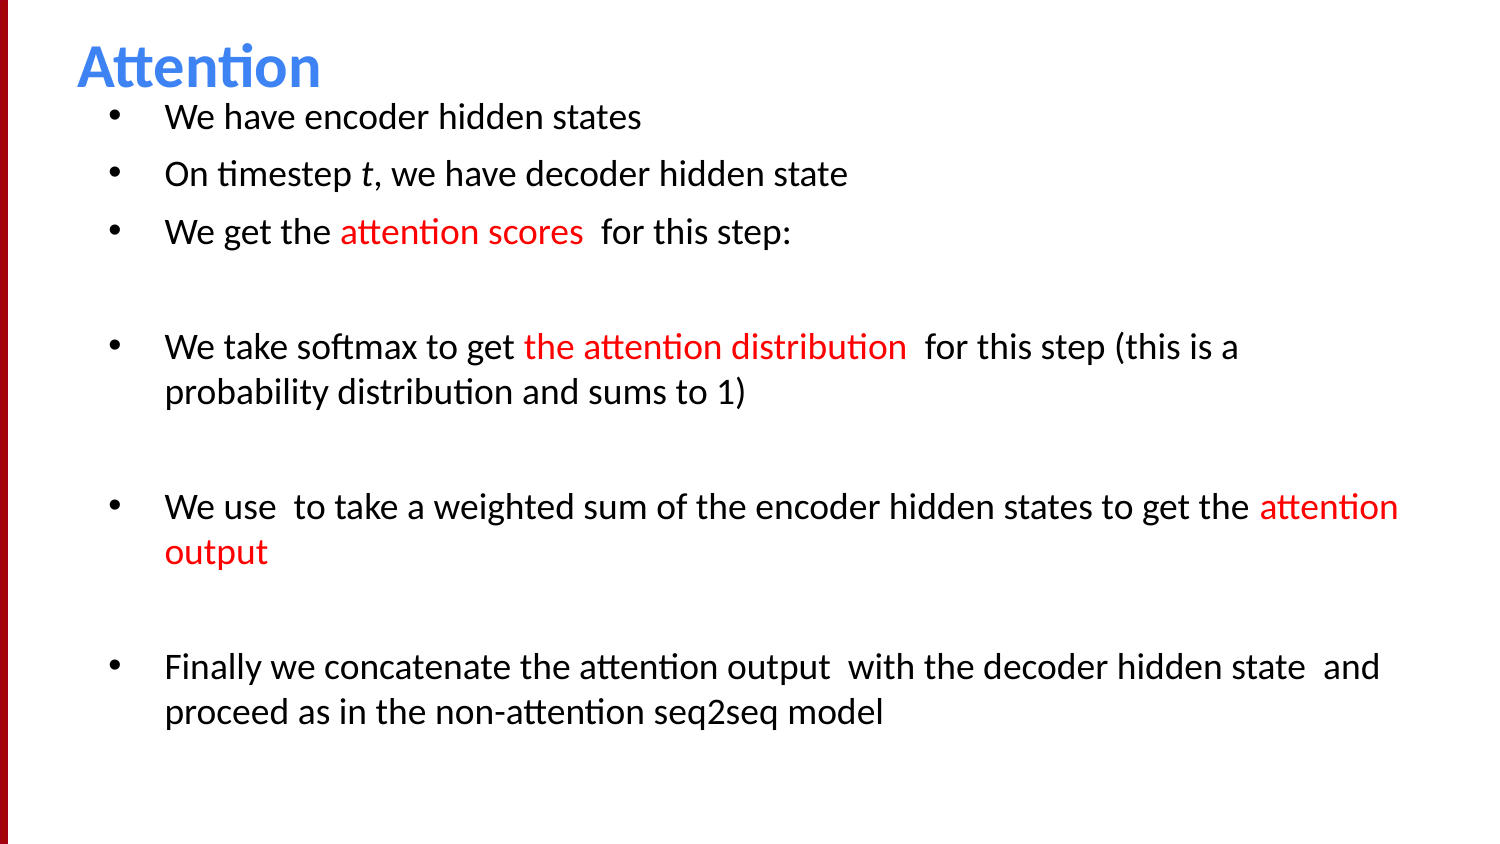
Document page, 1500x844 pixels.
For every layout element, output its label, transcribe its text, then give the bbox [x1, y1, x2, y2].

title Attention [62, 0, 1450, 108]
